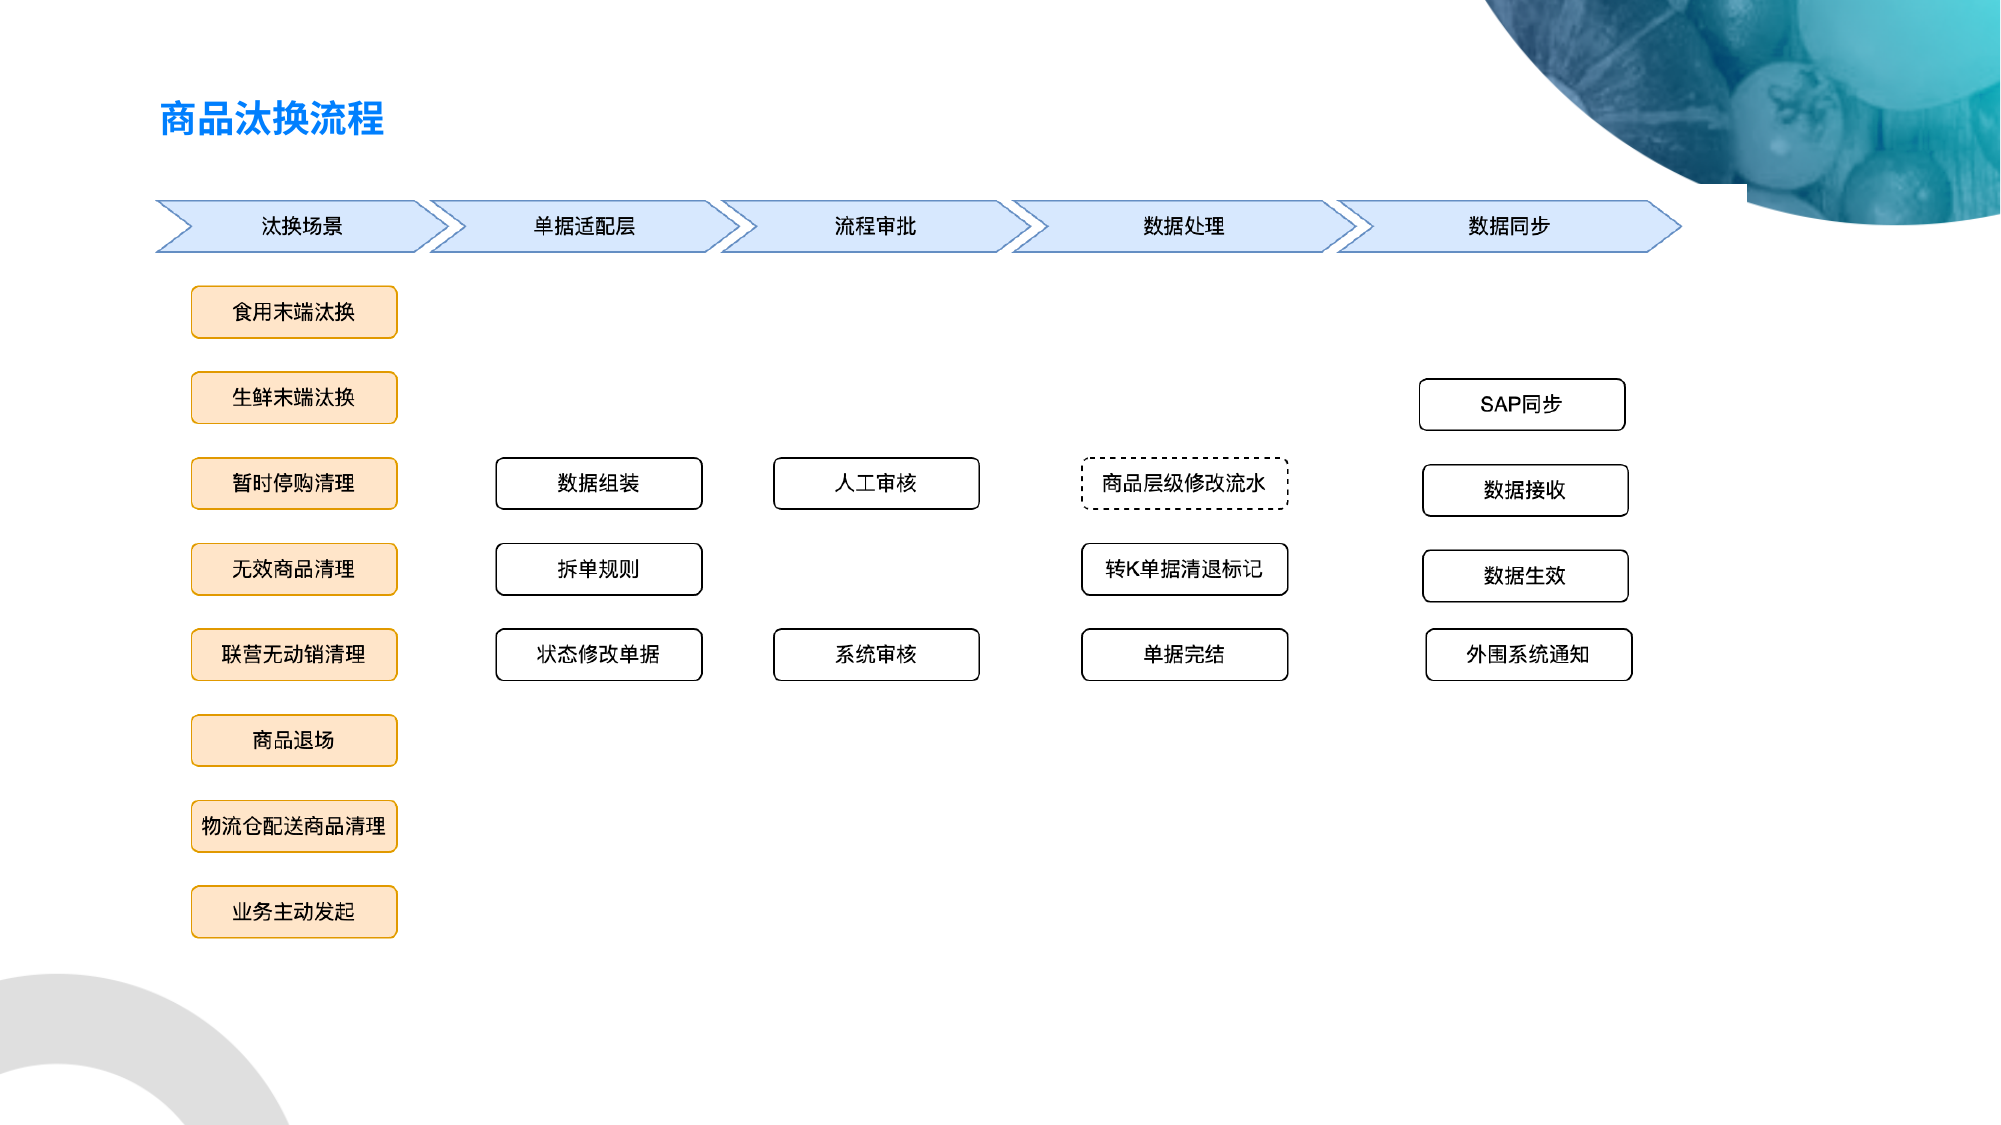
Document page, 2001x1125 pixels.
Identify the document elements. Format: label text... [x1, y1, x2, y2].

picture [0, 0, 2001, 1125]
text_box 商品汰换流程 [145, 79, 400, 148]
